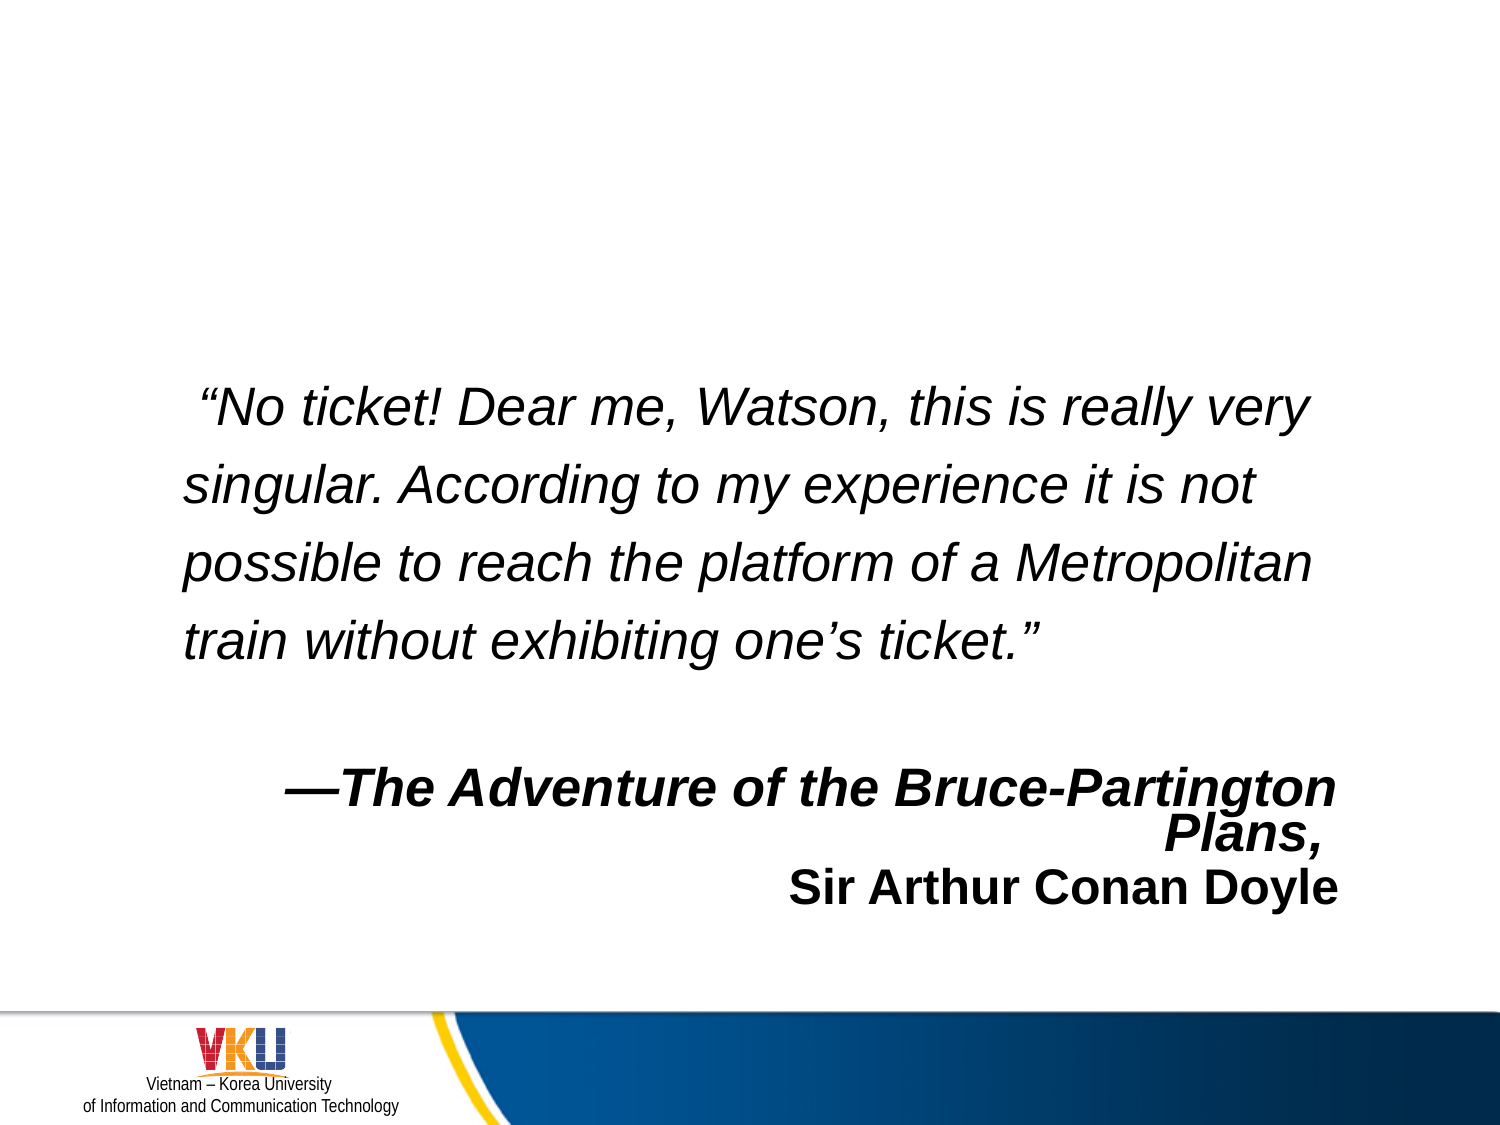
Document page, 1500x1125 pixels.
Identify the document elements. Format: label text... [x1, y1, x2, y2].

list “No ticket! Dear me, Watson, this is really very singular. According to my experience it is not possible to reach the platform of a Metropolitan train without exhibiting one’s ticket.” —The Adventure of the Bruce-Partington Plans, Sir Arthur Conan Doyle [112, 275, 1355, 1049]
picture [0, 1011, 1500, 1125]
